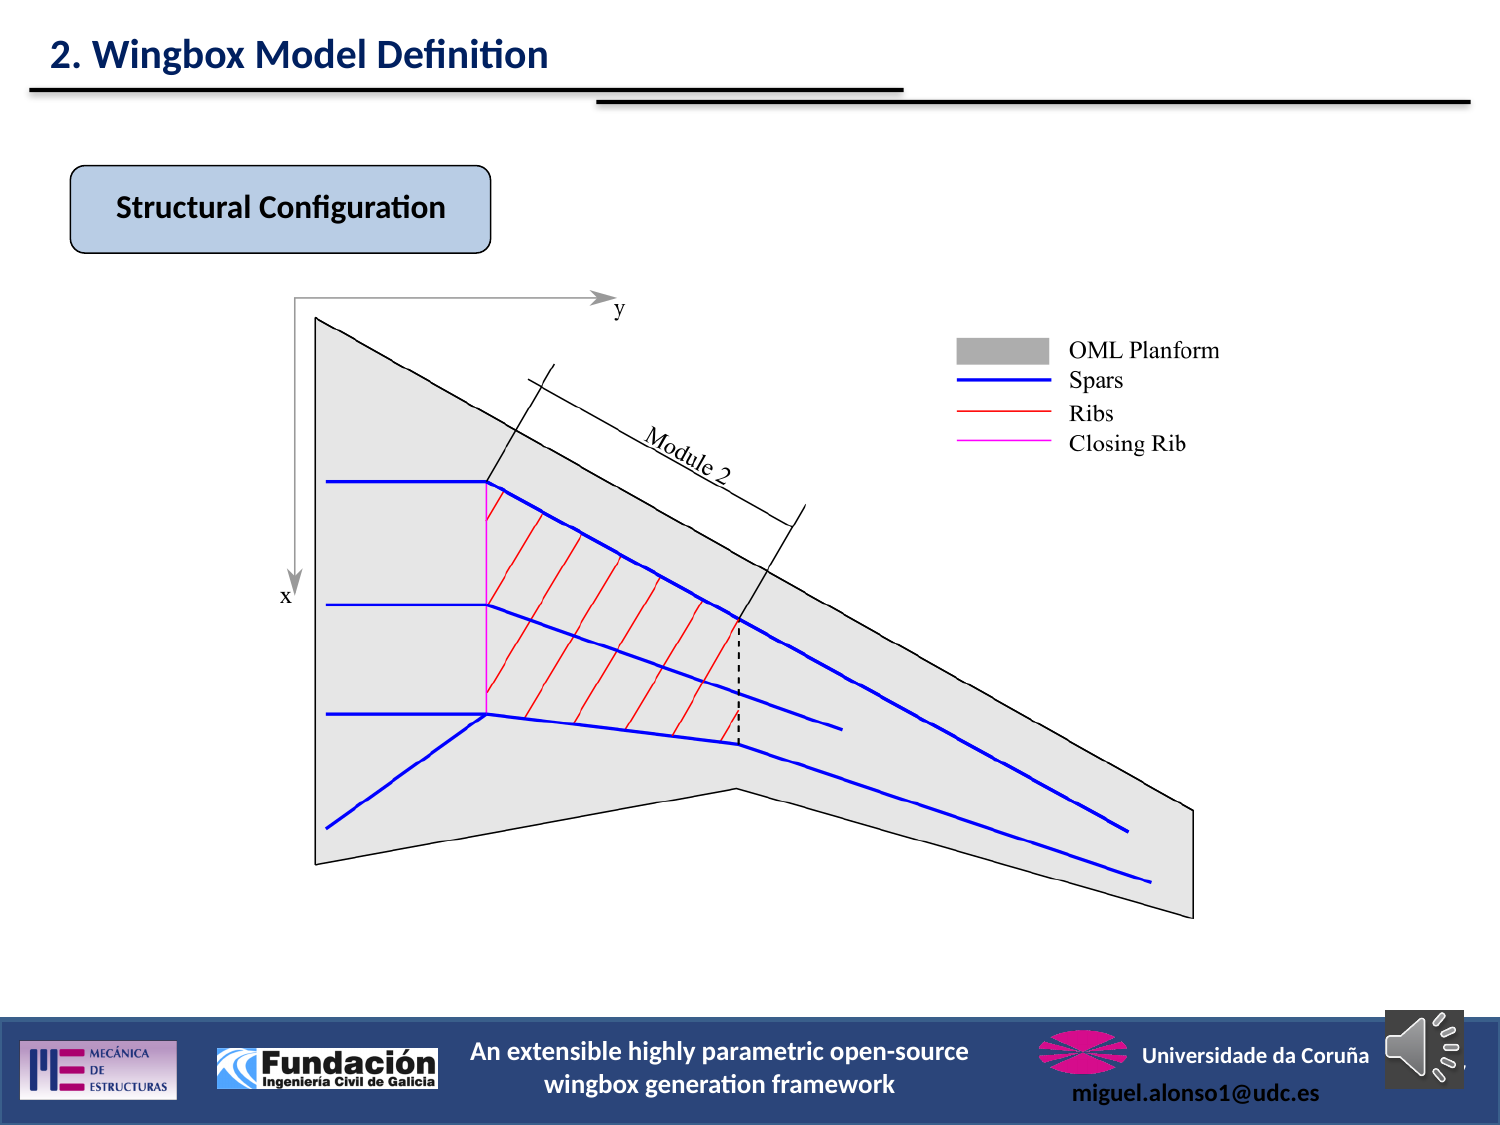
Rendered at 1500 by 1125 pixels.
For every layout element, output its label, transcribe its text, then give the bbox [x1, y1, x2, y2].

text_box Structural Configuration [35, 177, 528, 233]
picture [19, 1040, 177, 1100]
text_box 2. Wingbox Model Definition [35, 19, 981, 84]
text_box [70, 233, 491, 254]
text_box [70, 165, 491, 177]
picture [1037, 1029, 1136, 1075]
picture [1384, 1009, 1465, 1090]
picture [280, 290, 1219, 919]
picture [217, 1048, 438, 1089]
